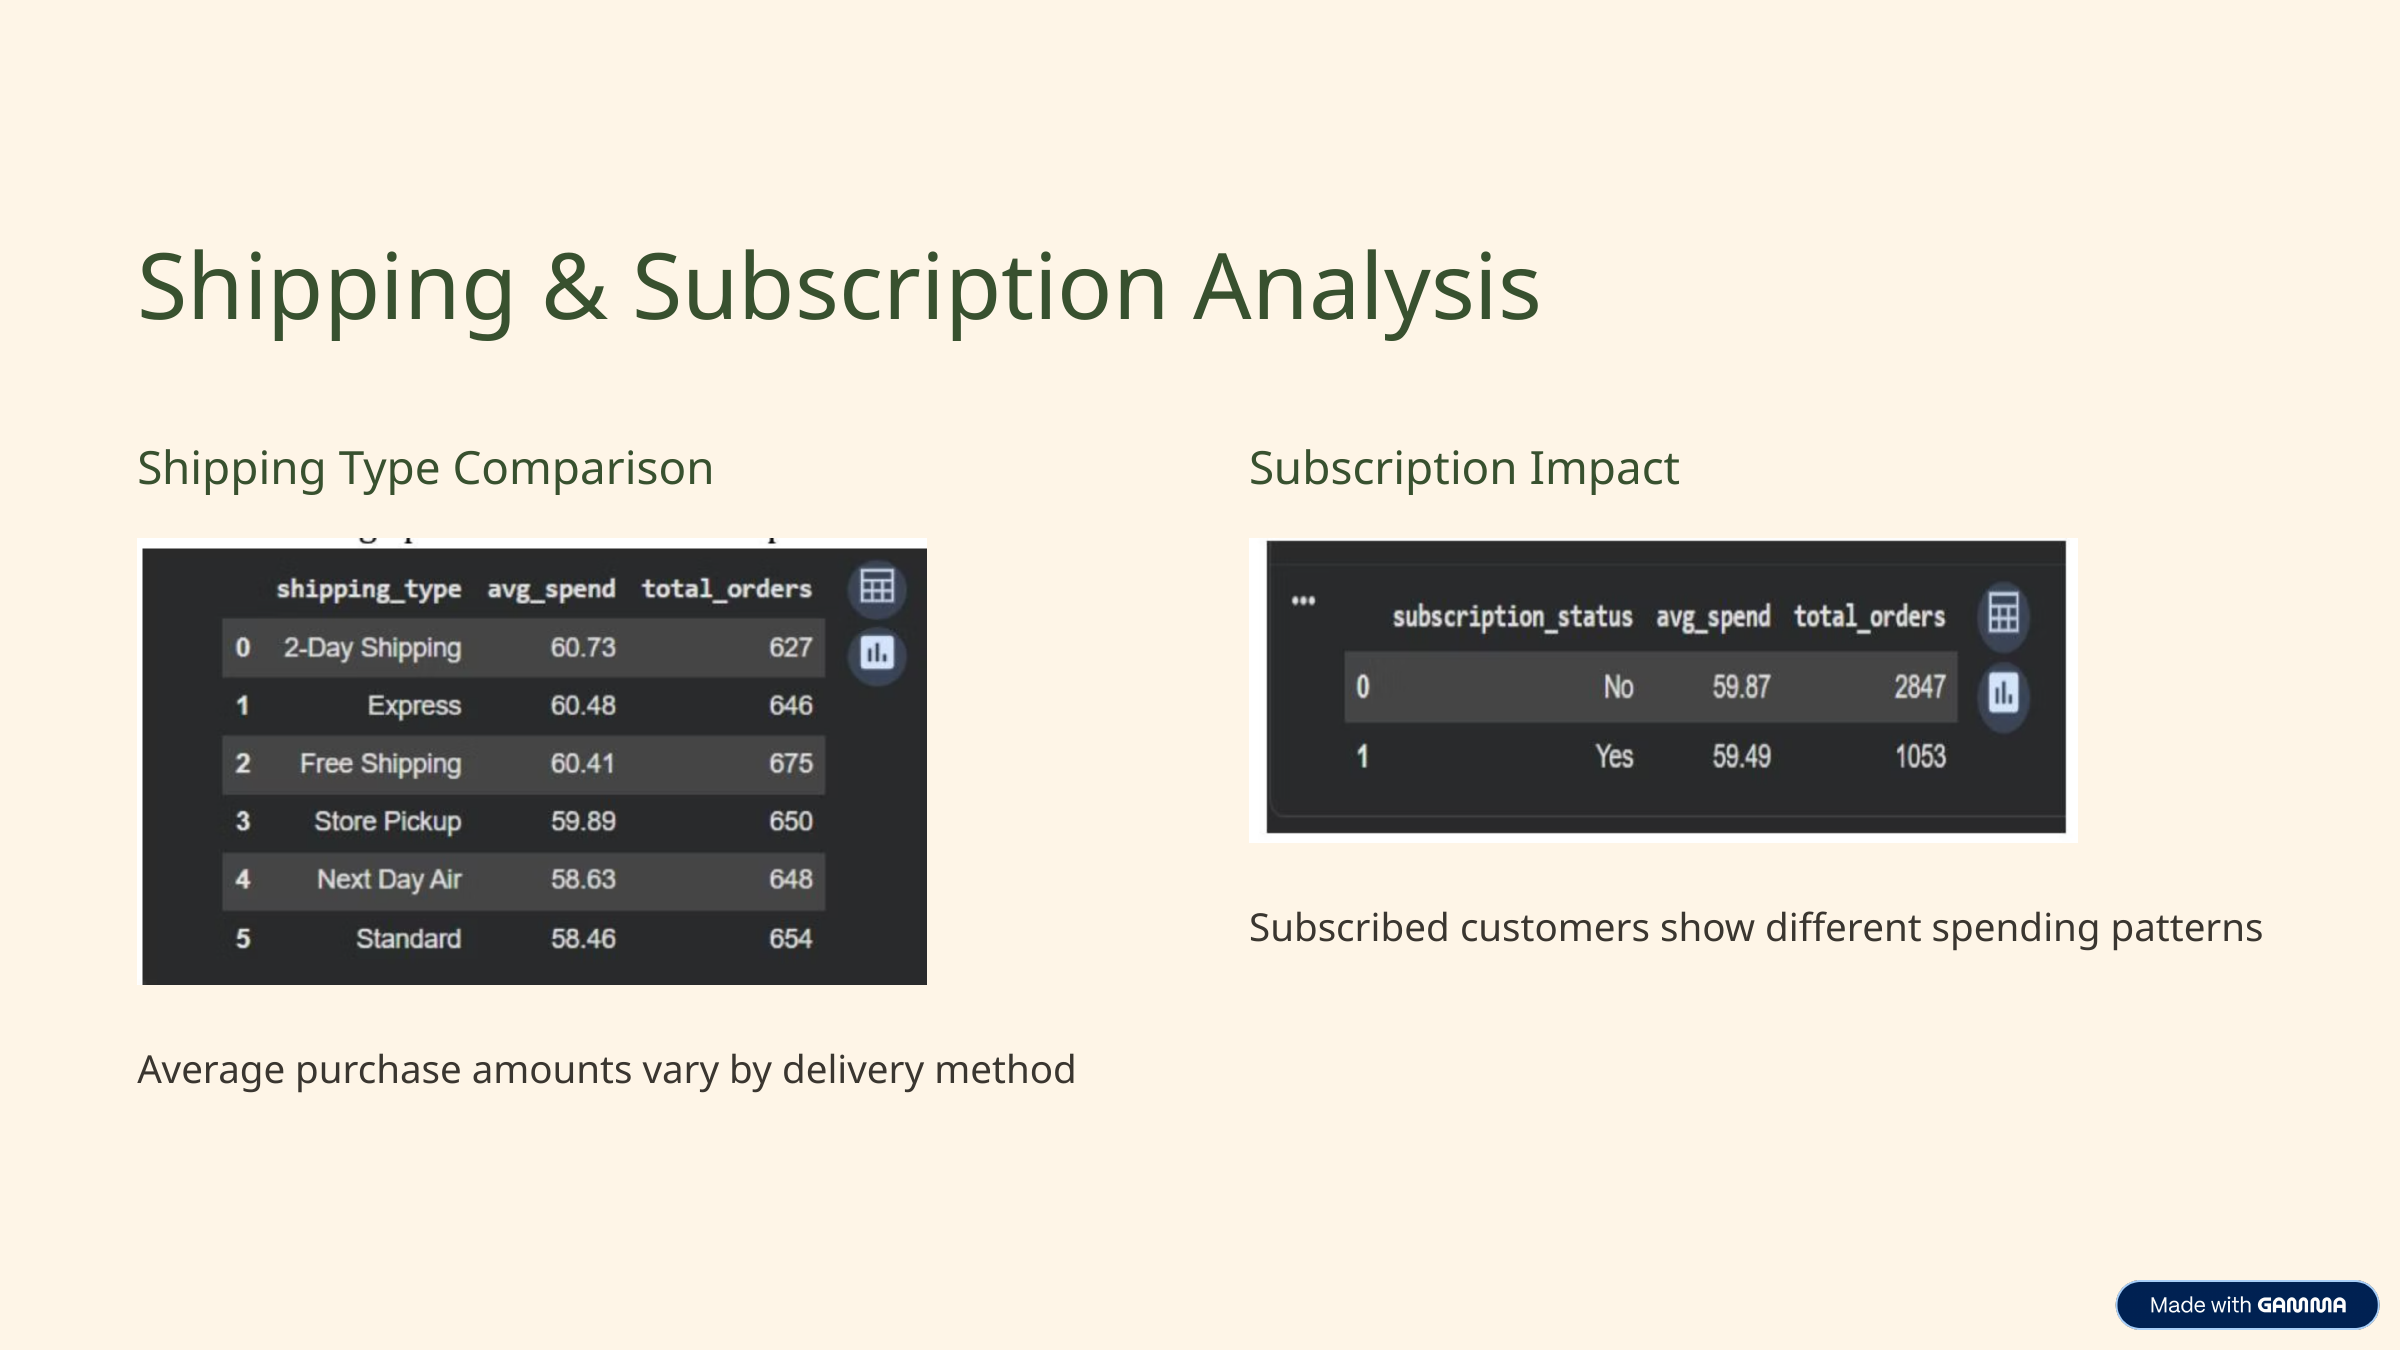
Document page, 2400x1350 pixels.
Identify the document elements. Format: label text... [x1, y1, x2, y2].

picture [2106, 1271, 2389, 1339]
text_box Shipping & Subscription Analysis [137, 222, 1544, 339]
picture [137, 538, 927, 985]
text_box Average purchase amounts vary by delivery method [137, 1028, 1152, 1092]
picture [1249, 538, 2078, 843]
text_box Shipping Type Comparison [137, 436, 718, 495]
text_box Subscribed customers show different spending patterns [1249, 886, 2264, 950]
text_box Subscription Impact [1249, 436, 1712, 495]
